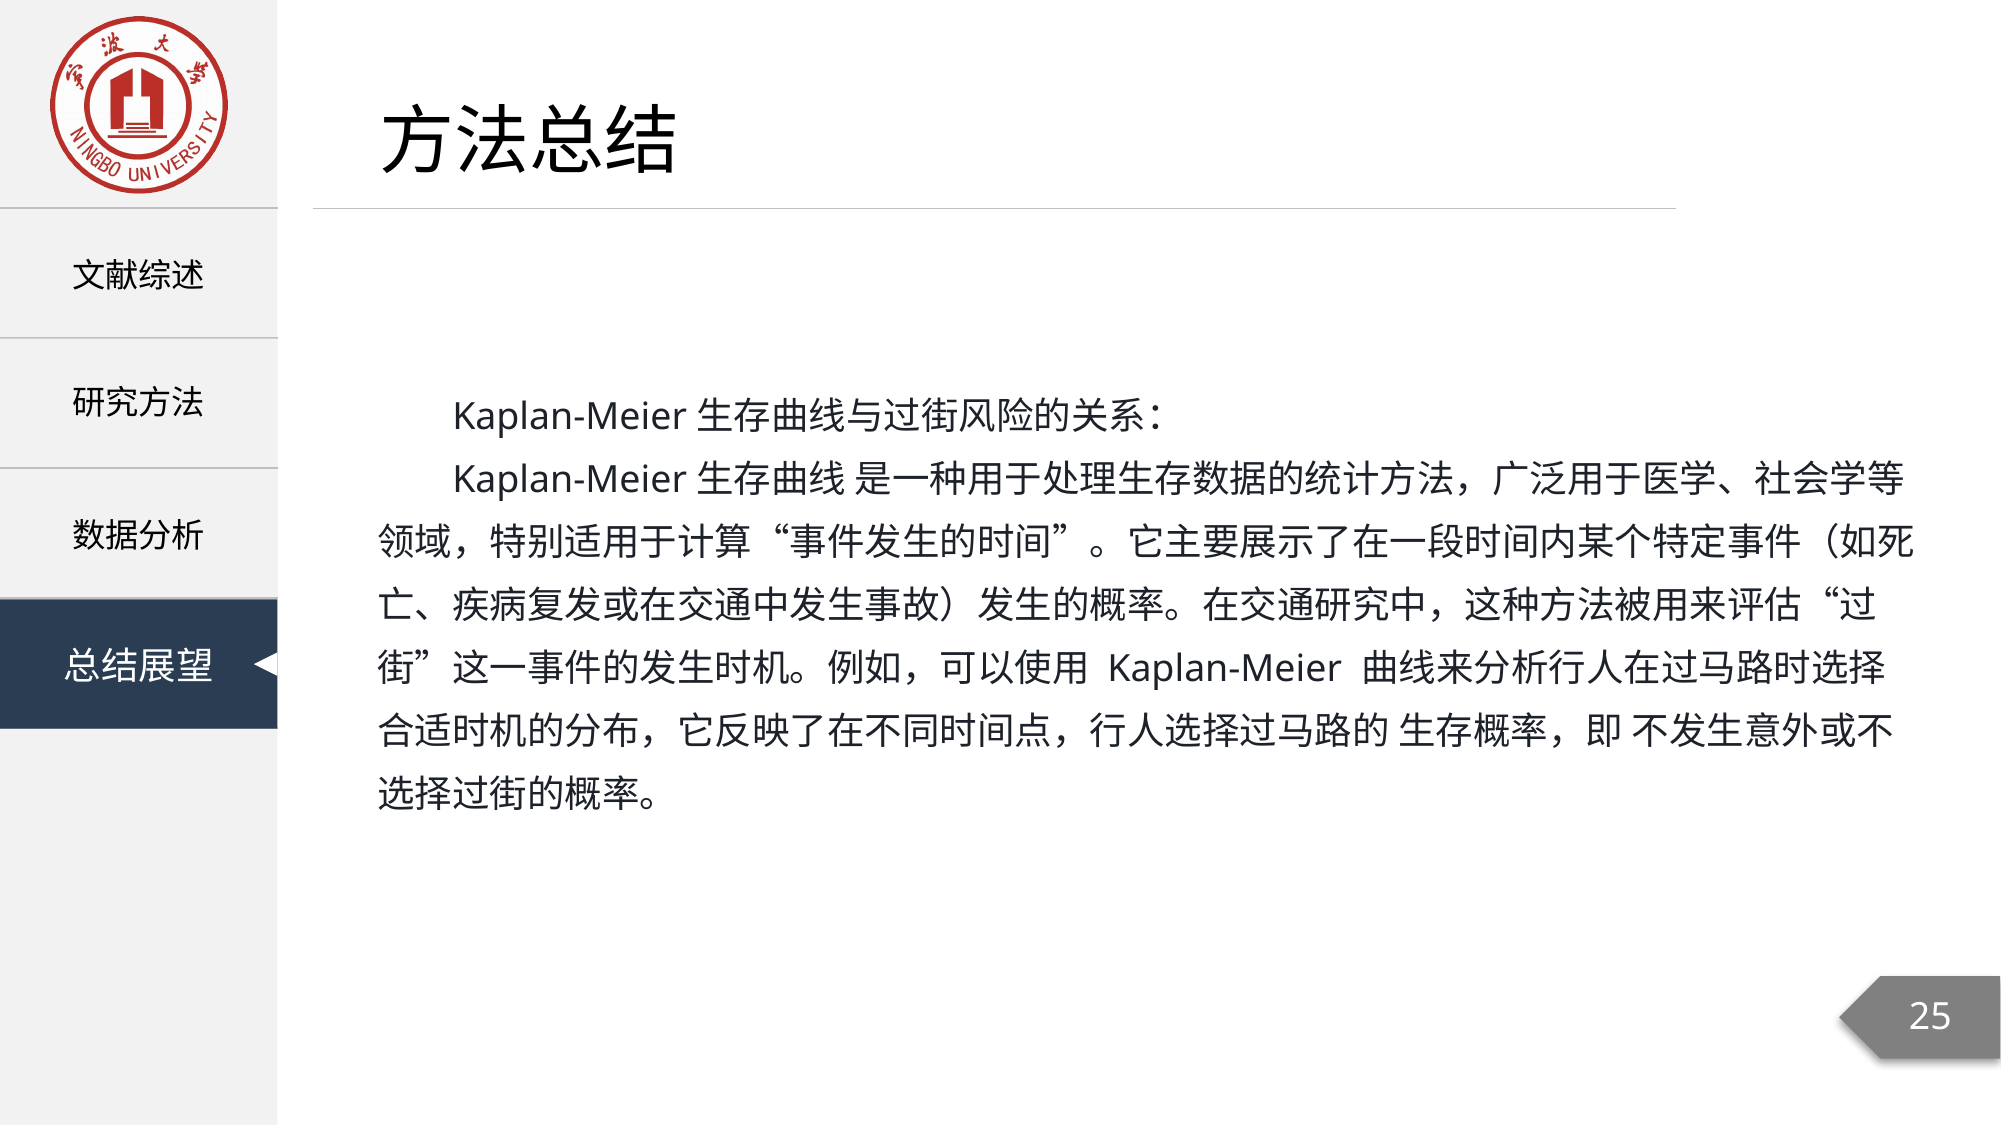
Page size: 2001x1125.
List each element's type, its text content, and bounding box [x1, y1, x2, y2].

text_box 方法总结 [364, 85, 695, 190]
picture [50, 16, 228, 194]
text_box Kaplan-Meier生存曲线与过街风险的关系： Kaplan-Meier生存曲线 是一种用于处理生存数据的统计方法，广泛用于医学、社会学等领域，特别适用于计算“事件发生的时间”。它主要展示了在一段时间内某个特定事件（如死亡、疾病复发或在交通中发生事故）发生的概率。在交通研究中，这种方法被用来评估“过街”这一事件的发生时机。例如，可以使用 Kaplan-Meier 曲线来分析行人在过马路时选择合适时机的分布，它反映了在不同时间点，行人选择过马路的 生存概率，即 不发生意外或不选择过街的概率。 [362, 367, 1930, 823]
